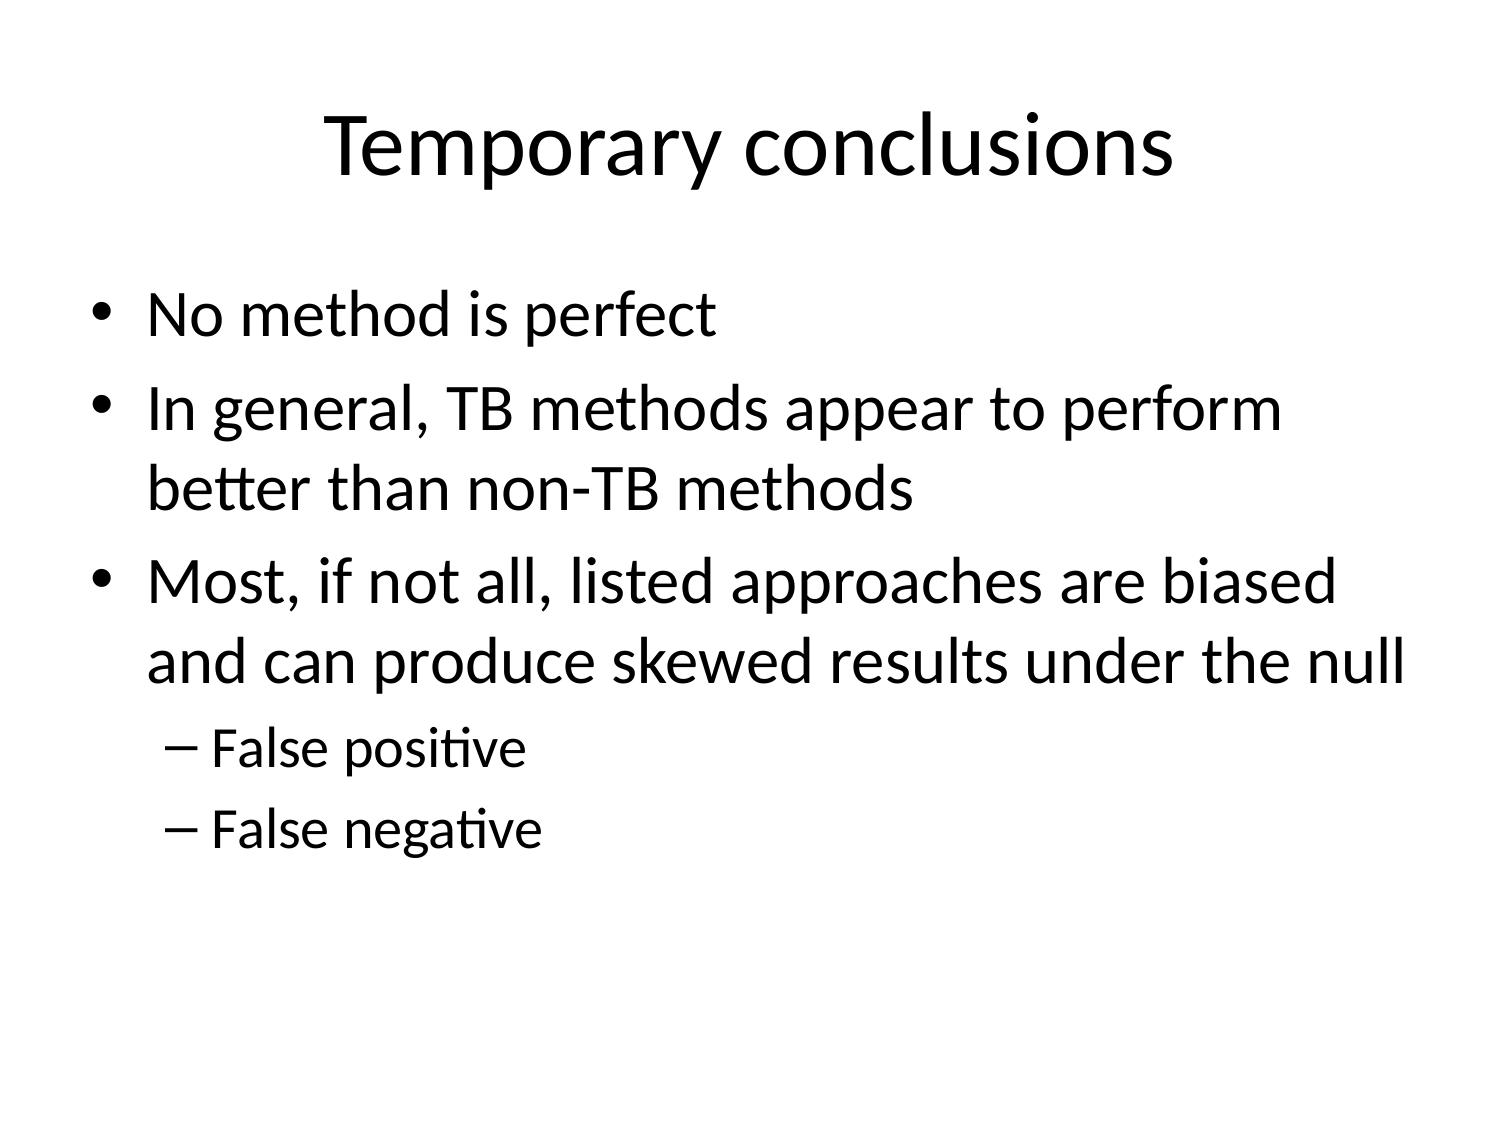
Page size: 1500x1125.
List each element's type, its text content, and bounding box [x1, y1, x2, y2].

list No method is perfect In general, TB methods appear to perform better than non-TB methods Most, if not all, listed approaches are biased and can produce skewed results under the null False positive False negative [75, 262, 1425, 1005]
title Temporary conclusions [75, 45, 1425, 233]
